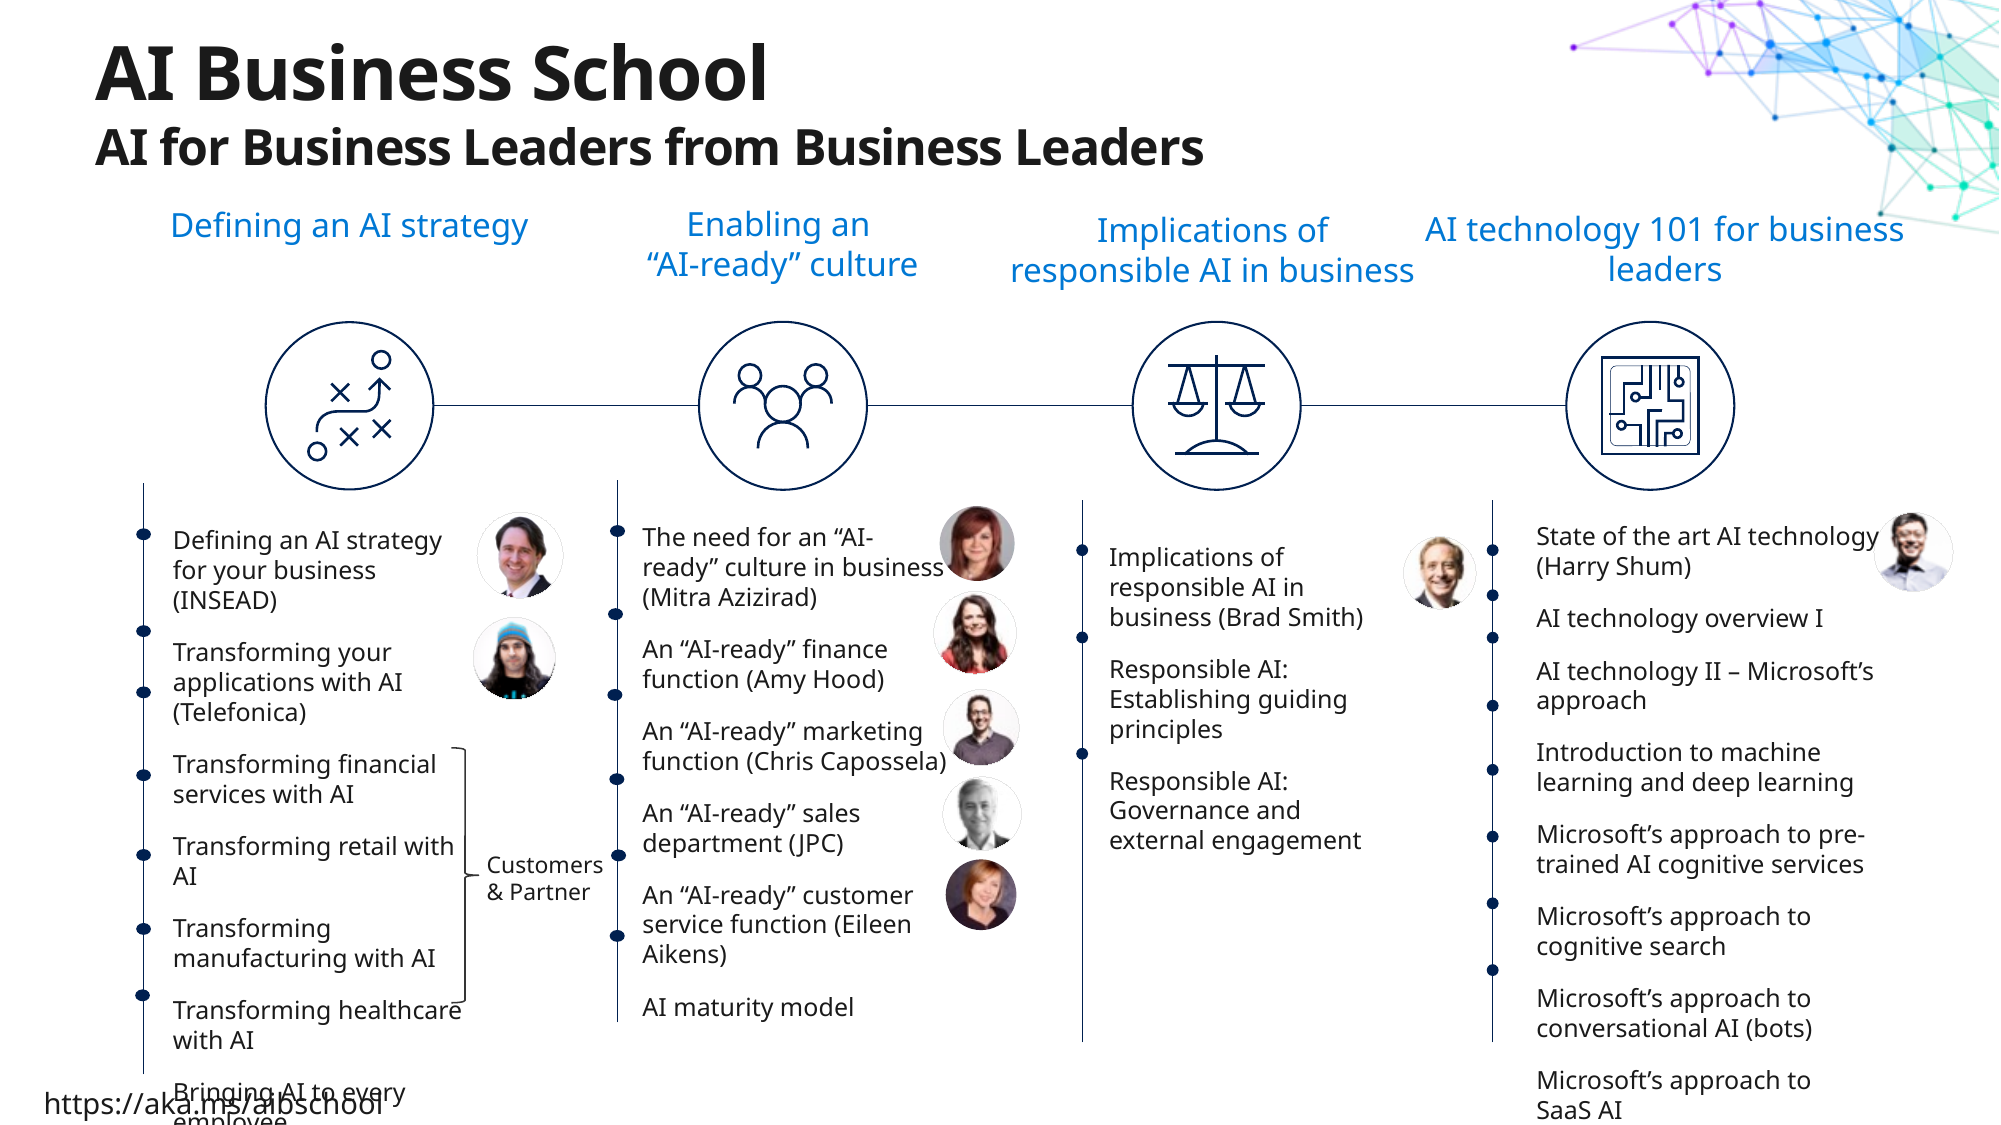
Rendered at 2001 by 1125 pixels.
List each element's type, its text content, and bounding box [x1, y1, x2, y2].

text_box Enabling an “AI-ready” culture [540, 197, 1026, 288]
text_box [134, 482, 605, 1076]
text_box https://aka.ms/aibschool [43, 1085, 1165, 1125]
text_box Defining an AI strategy [165, 189, 534, 259]
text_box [265, 321, 434, 490]
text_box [1132, 321, 1301, 491]
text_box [1566, 394, 1735, 491]
title AI Business School AI for Business Leaders from Business Leaders [95, 25, 1381, 177]
text_box Implications of responsible AI in business [1005, 203, 1381, 296]
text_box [698, 321, 868, 491]
picture [1381, 0, 1999, 394]
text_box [607, 479, 1022, 1023]
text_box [1486, 499, 1954, 1123]
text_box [1075, 499, 1477, 1043]
